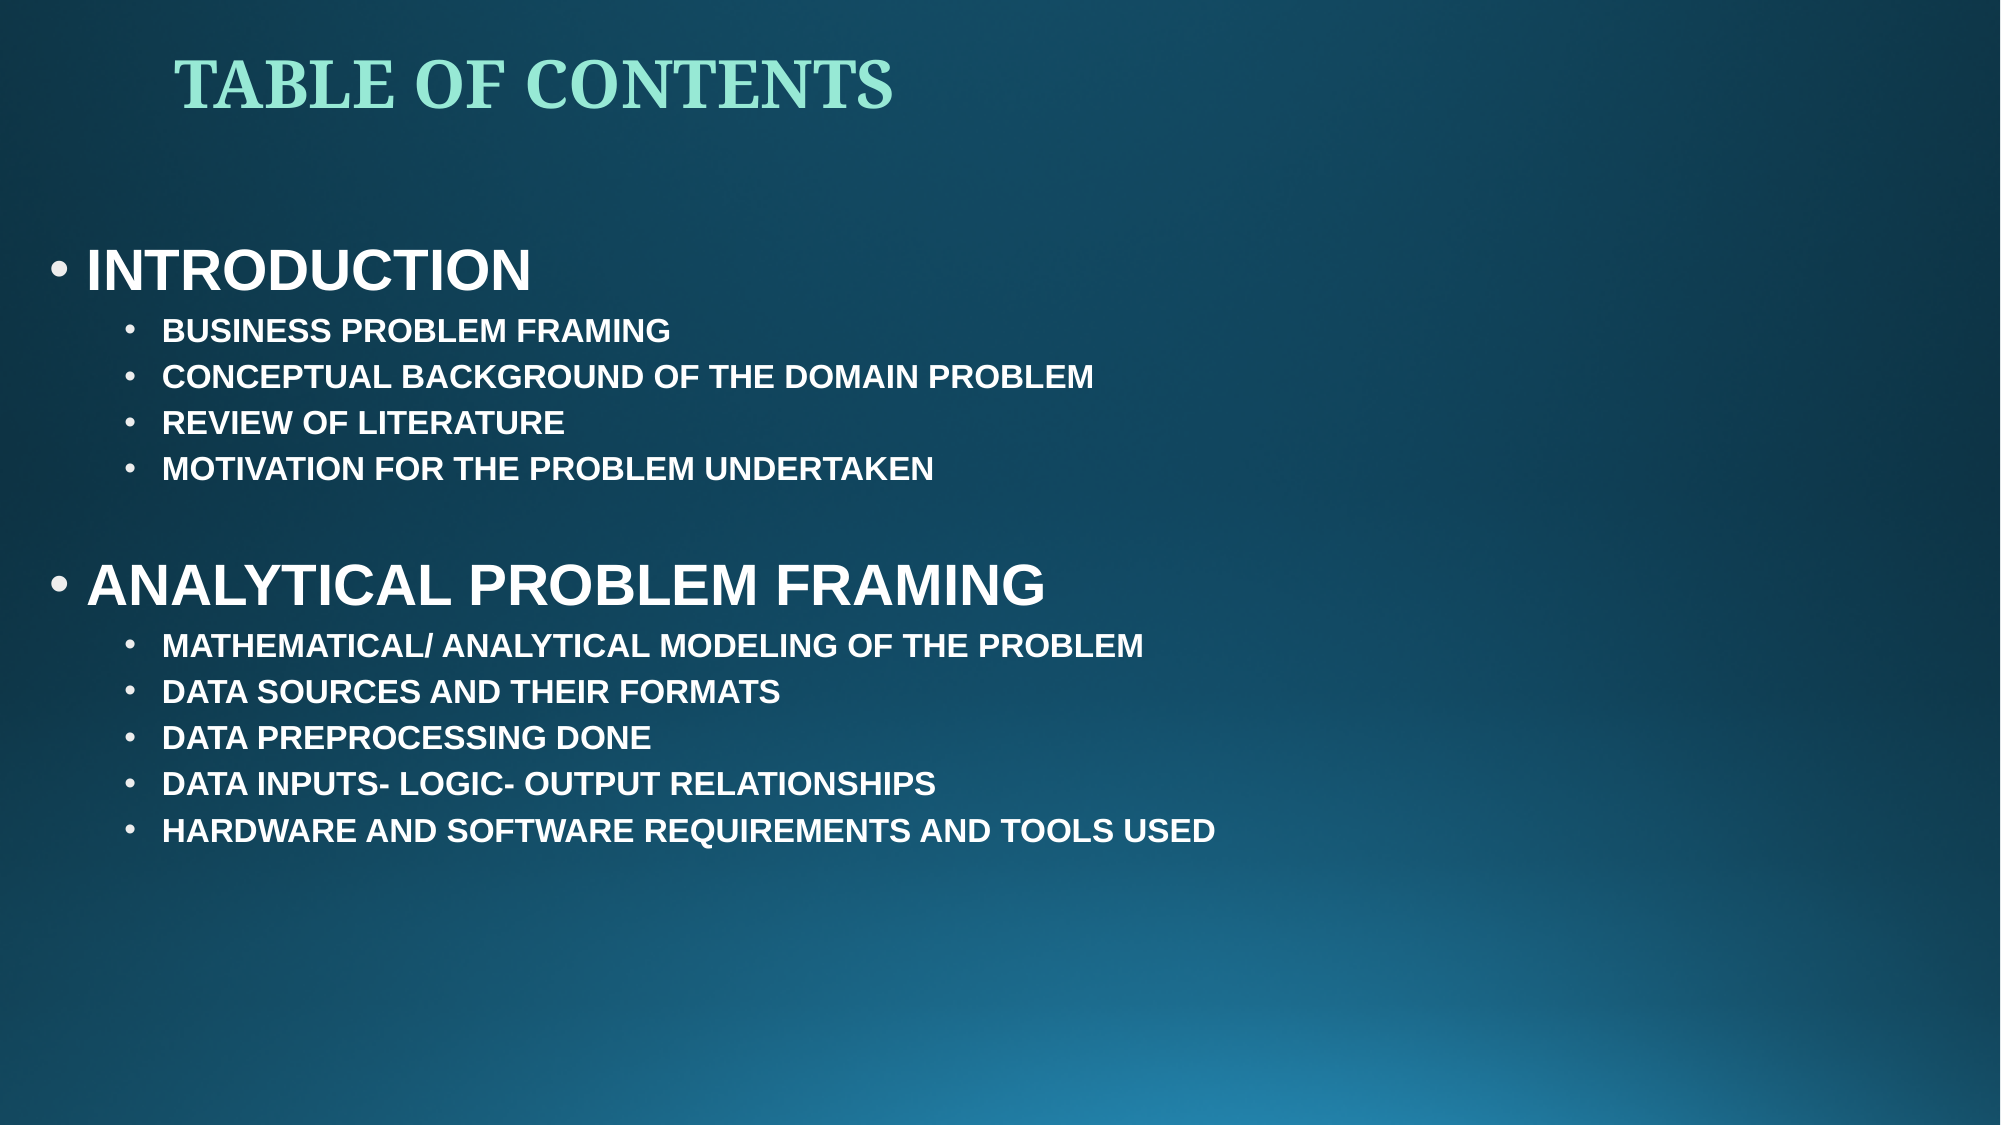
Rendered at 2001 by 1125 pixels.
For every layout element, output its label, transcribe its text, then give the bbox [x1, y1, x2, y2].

list INTRODUCTION BUSINESS PROBLEM FRAMING CONCEPTUAL BACKGROUND OF THE DOMAIN PROBLEM REVIEW OF LITERATURE MOTIVATION FOR THE PROBLEM UNDERTAKEN ANALYTICAL PROBLEM FRAMING MATHEMATICAL/ ANALYTICAL MODELING OF THE PROBLEM DATA SOURCES AND THEIR FORMATS DATA PREPROCESSING DONE DATA INPUTS- LOGIC- OUTPUT RELATIONSHIPS HARDWARE AND SOFTWARE REQUIREMENTS AND TOOLS USED [34, 232, 1913, 1082]
title TABLE OF CONTENTS [159, 20, 1814, 154]
picture [0, 0, 2001, 1125]
